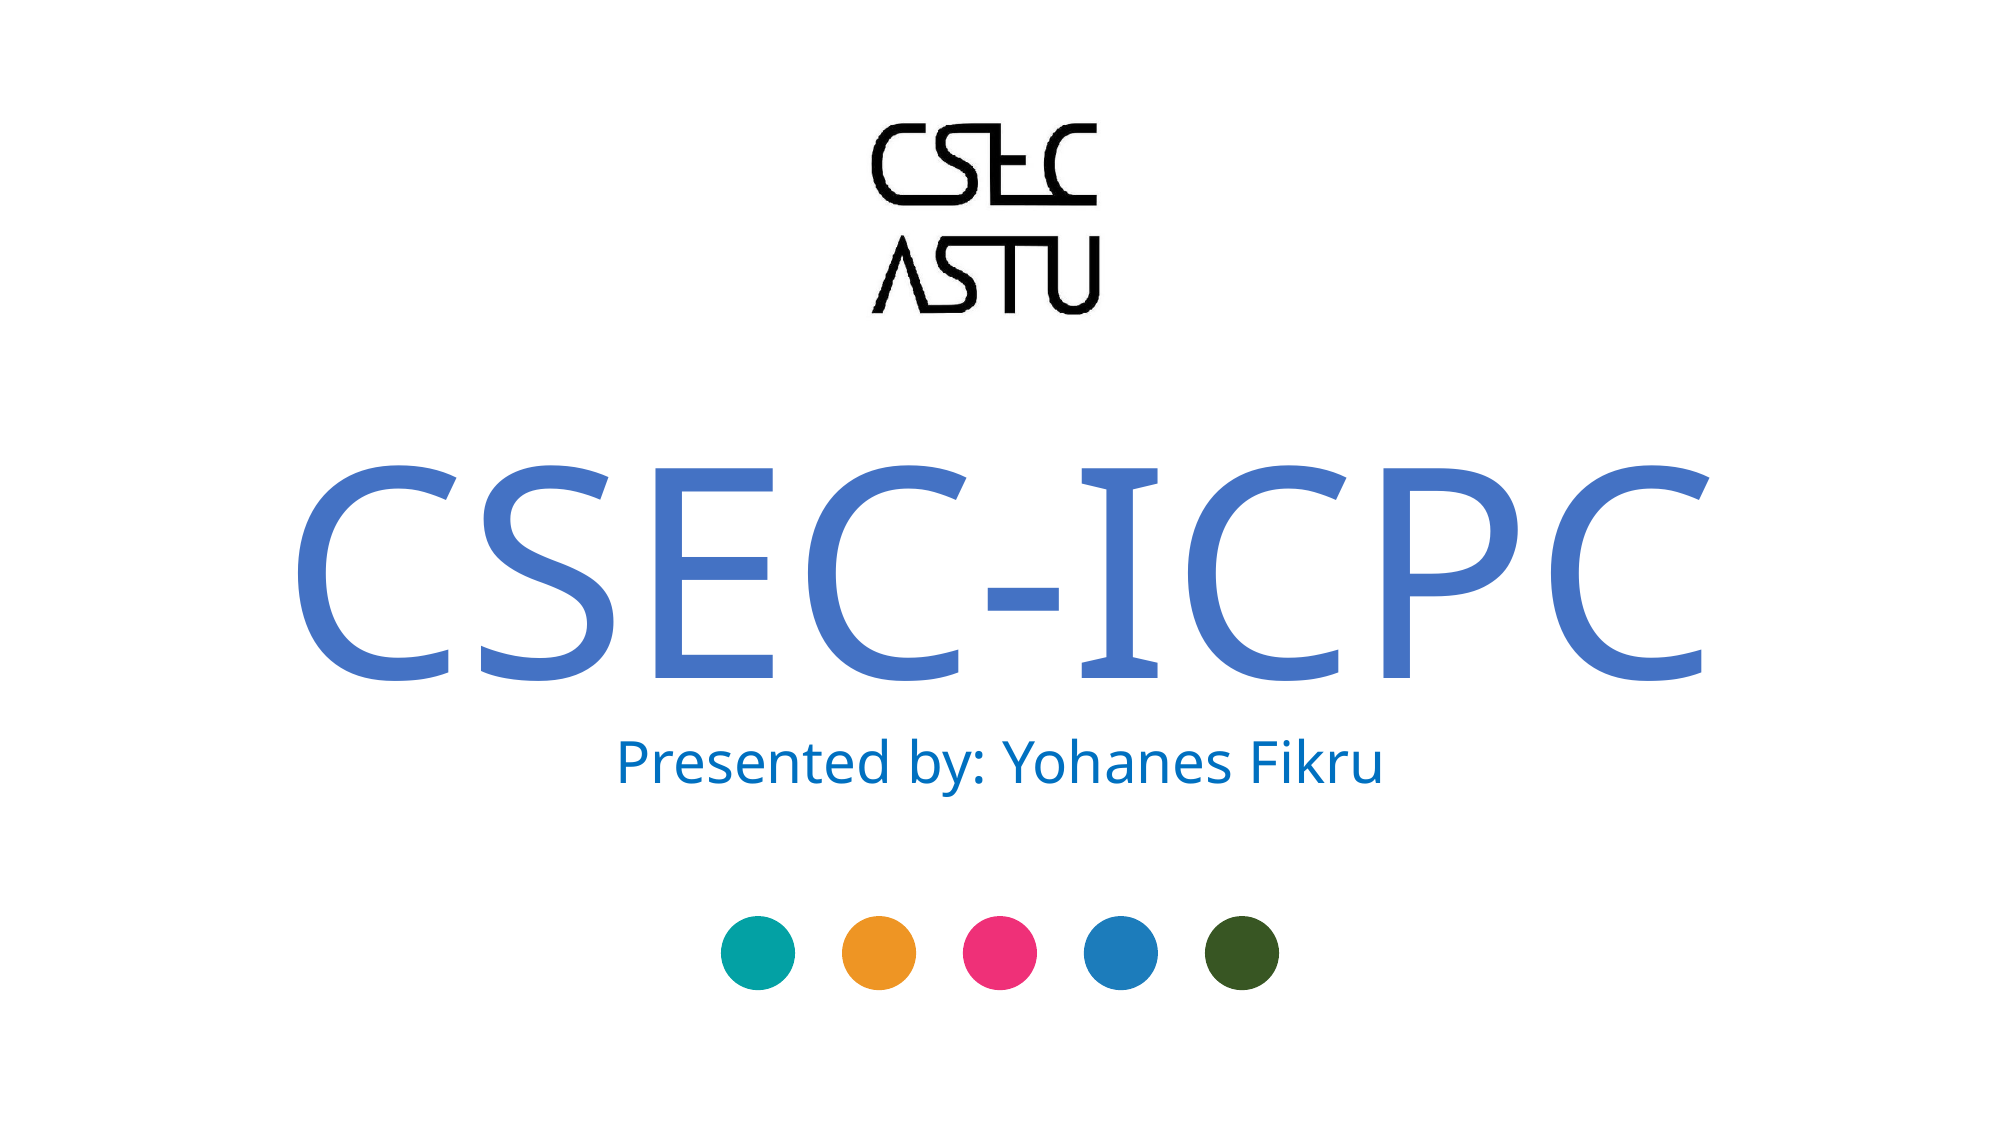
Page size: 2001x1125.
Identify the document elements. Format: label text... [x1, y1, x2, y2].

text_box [720, 916, 1280, 991]
text_box CSEC-ICPC [210, 376, 1790, 717]
text_box Presented by: Yohanes Fikru [206, 717, 1794, 803]
picture [808, 19, 1191, 402]
